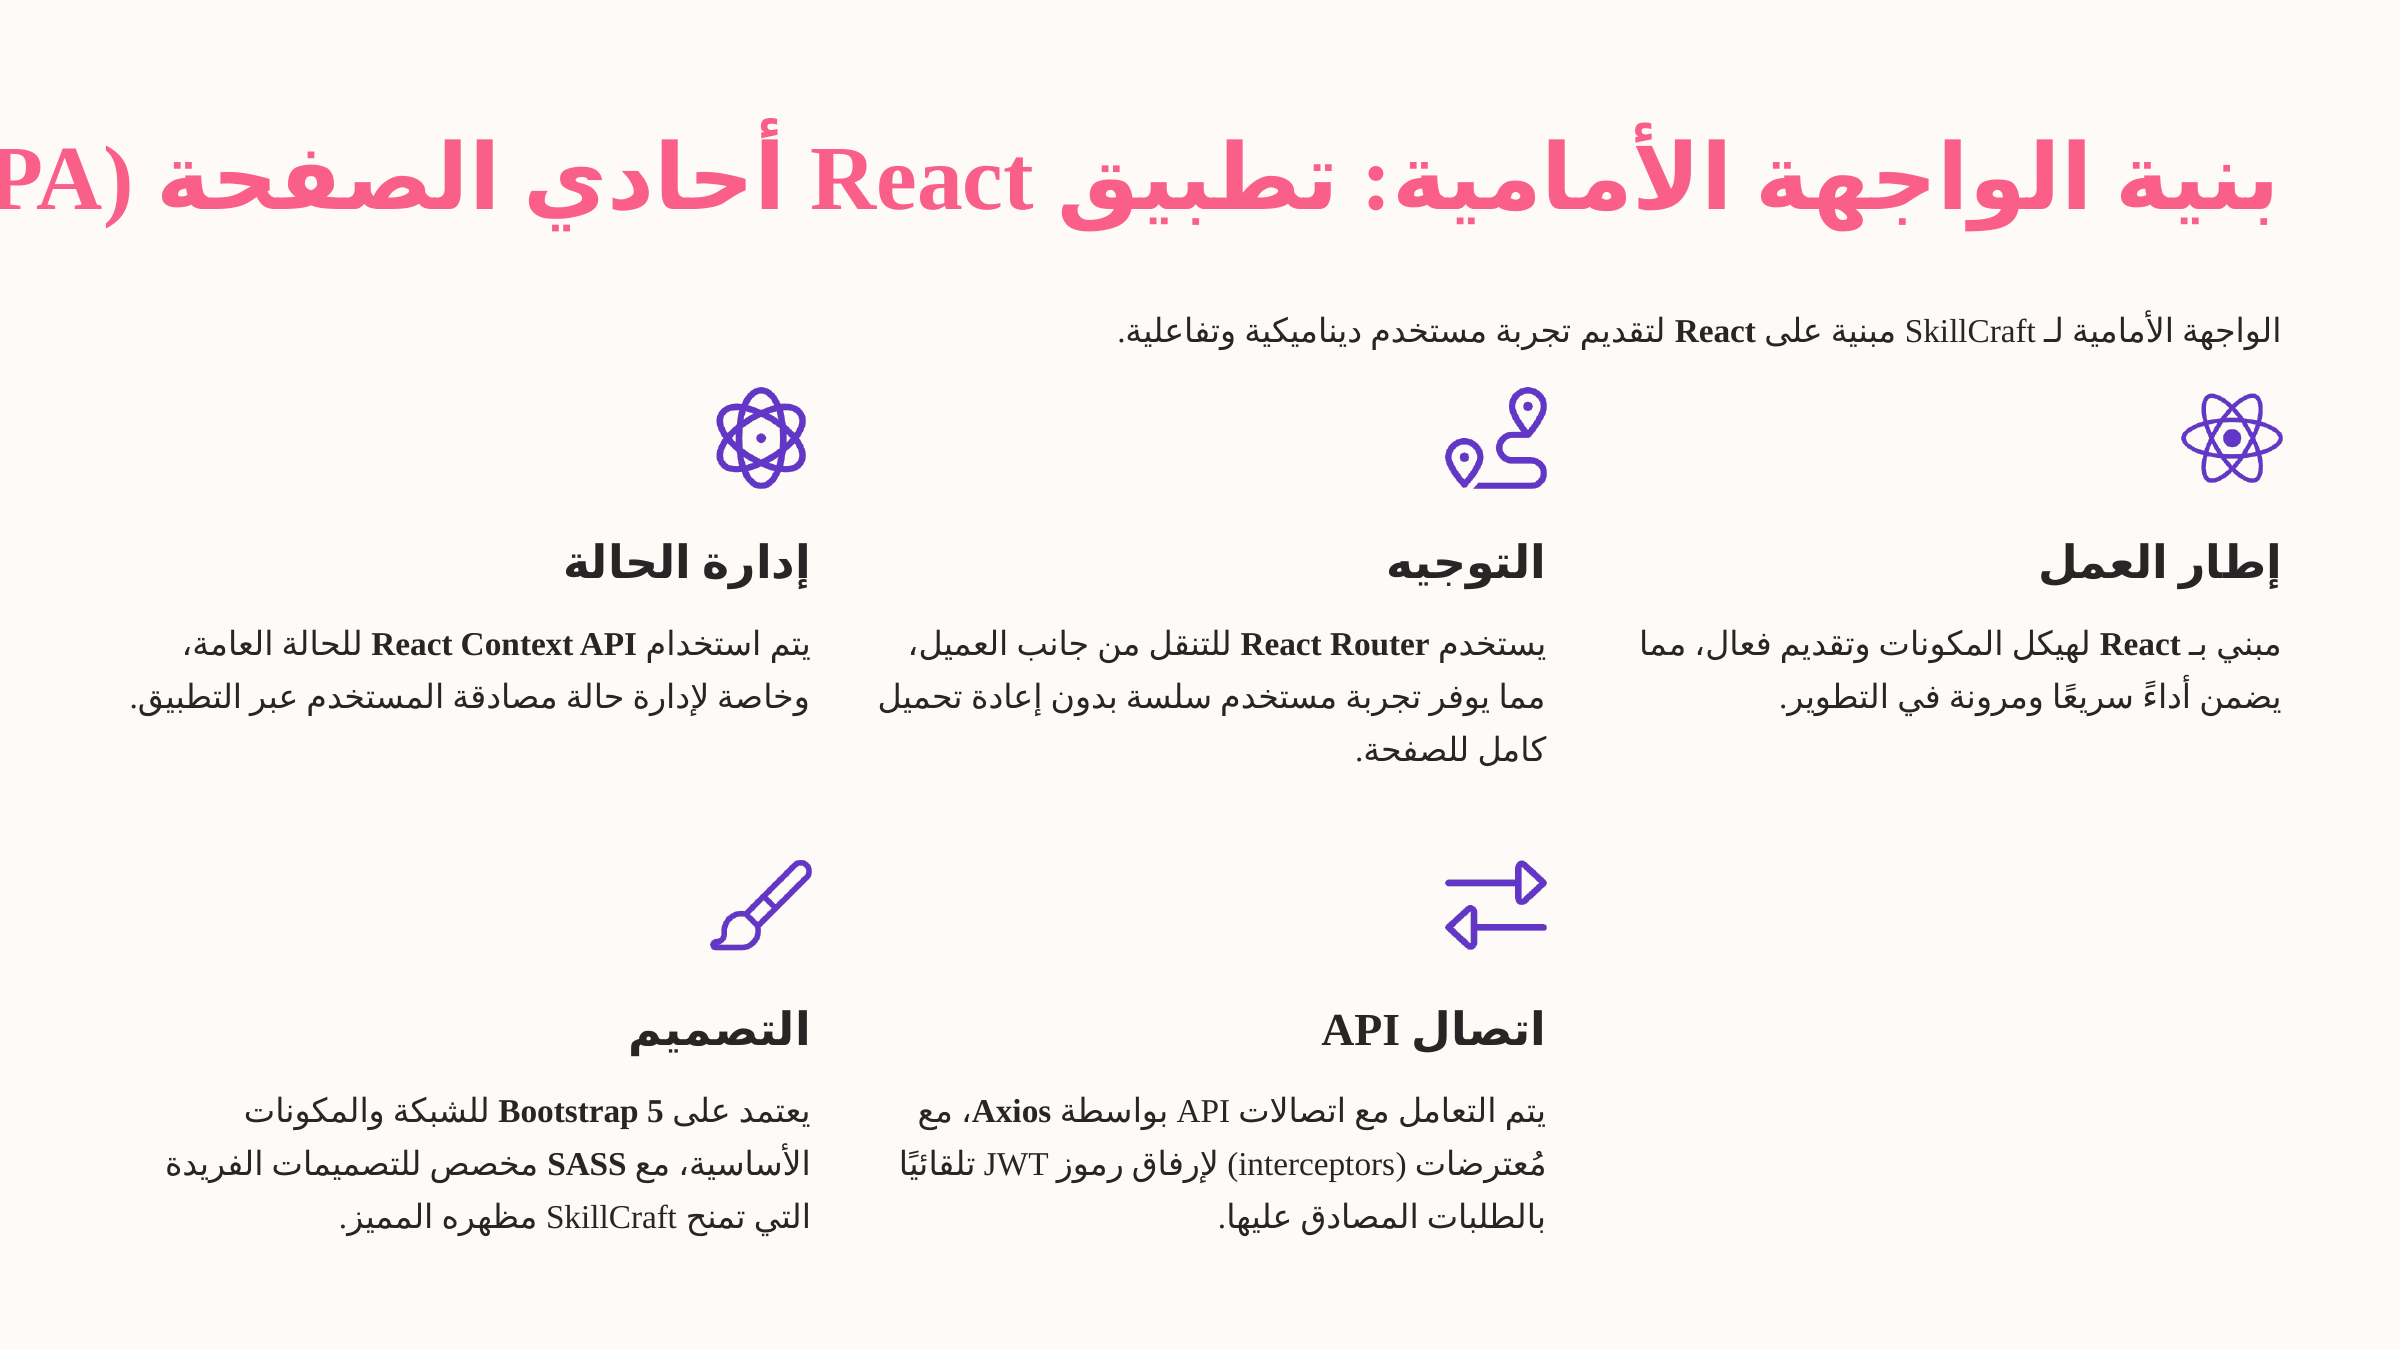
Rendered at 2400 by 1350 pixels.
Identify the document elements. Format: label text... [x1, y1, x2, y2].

text_box يعتمد على Bootstrap 5 للشبكة والمكونات الأساسية، مع SASS مخصص للتصميمات الفريدة التي تمنح SkillCraft مظهره المميز. [117, 1075, 812, 1238]
text_box يتم التعامل مع اتصالات API بواسطة Axios، مع مُعترضات (interceptors) لإرفاق رموز JWT تلقائيًا بالطلبات المصادق عليها. [853, 1075, 1547, 1238]
text_box يستخدم React Router للتنقل من جانب العميل، مما يوفر تجربة مستخدم سلسة بدون إعادة تحميل كامل للصفحة. [853, 608, 1547, 771]
picture [710, 854, 812, 956]
text_box إدارة الحالة [348, 530, 812, 589]
text_box إطار العمل [1819, 530, 2283, 589]
picture [2181, 387, 2283, 489]
text_box يتم استخدام React Context API للحالة العامة، وخاصة لإدارة حالة مصادقة المستخدم عبر التطبيق. [117, 608, 812, 717]
text_box بنية الواجهة الأمامية: تطبيق React أحادي الصفحة (SPA) [246, 112, 2283, 229]
text_box التوجيه [1083, 530, 1547, 589]
text_box اتصال API [1083, 997, 1547, 1056]
text_box مبني بـ React لهيكل المكونات وتقديم فعال، مما يضمن أداءً سريعًا ومرونة في التطوير. [1588, 608, 2283, 717]
picture [1445, 387, 1547, 489]
picture [710, 387, 812, 489]
text_box التصميم [348, 997, 812, 1056]
text_box الواجهة الأمامية لـ SkillCraft مبنية على React لتقديم تجربة مستخدم ديناميكية وتفاعلية. [117, 295, 2283, 350]
picture [1445, 854, 1547, 956]
